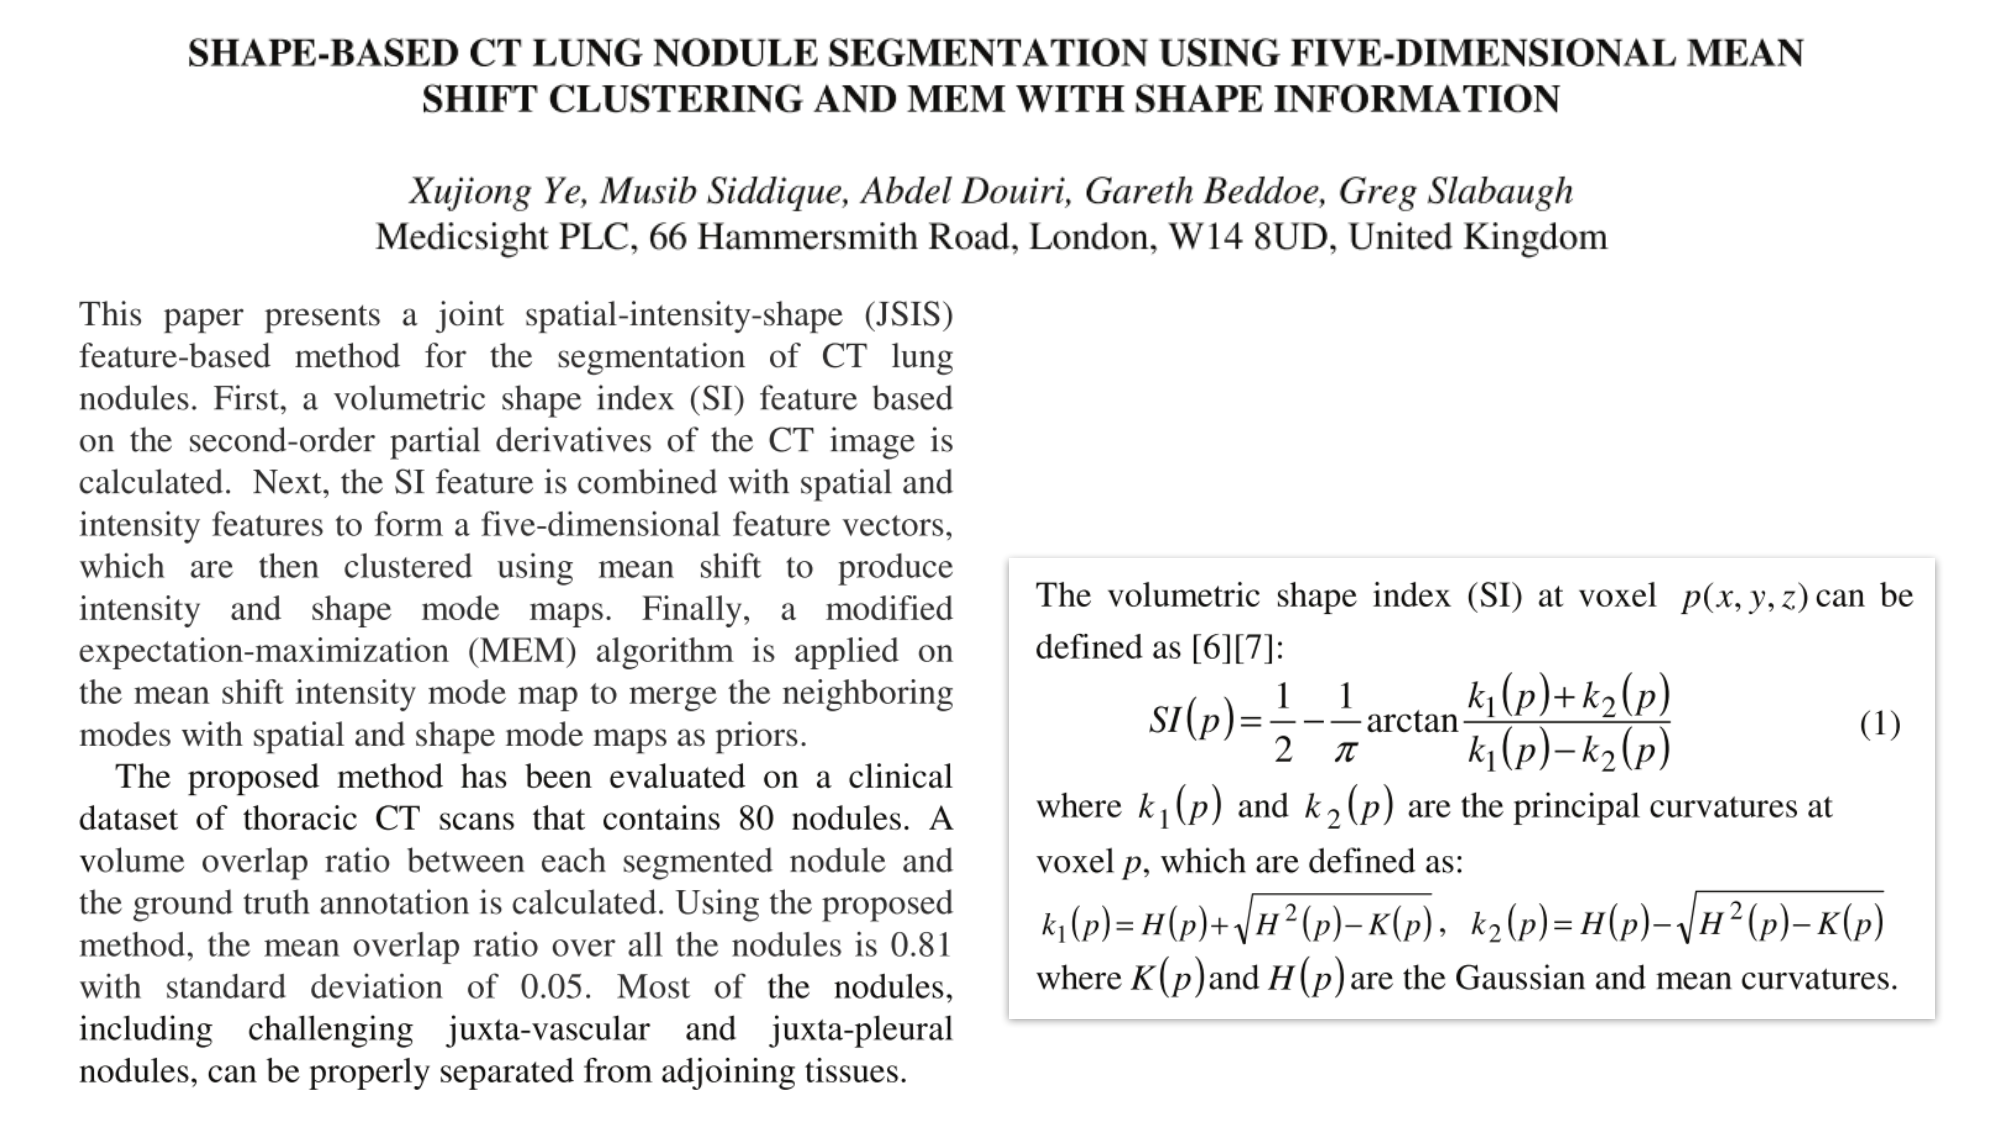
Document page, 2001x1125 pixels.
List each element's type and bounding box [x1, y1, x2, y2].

picture [177, 21, 1818, 265]
picture [1022, 571, 1922, 1005]
picture [50, 285, 970, 1106]
